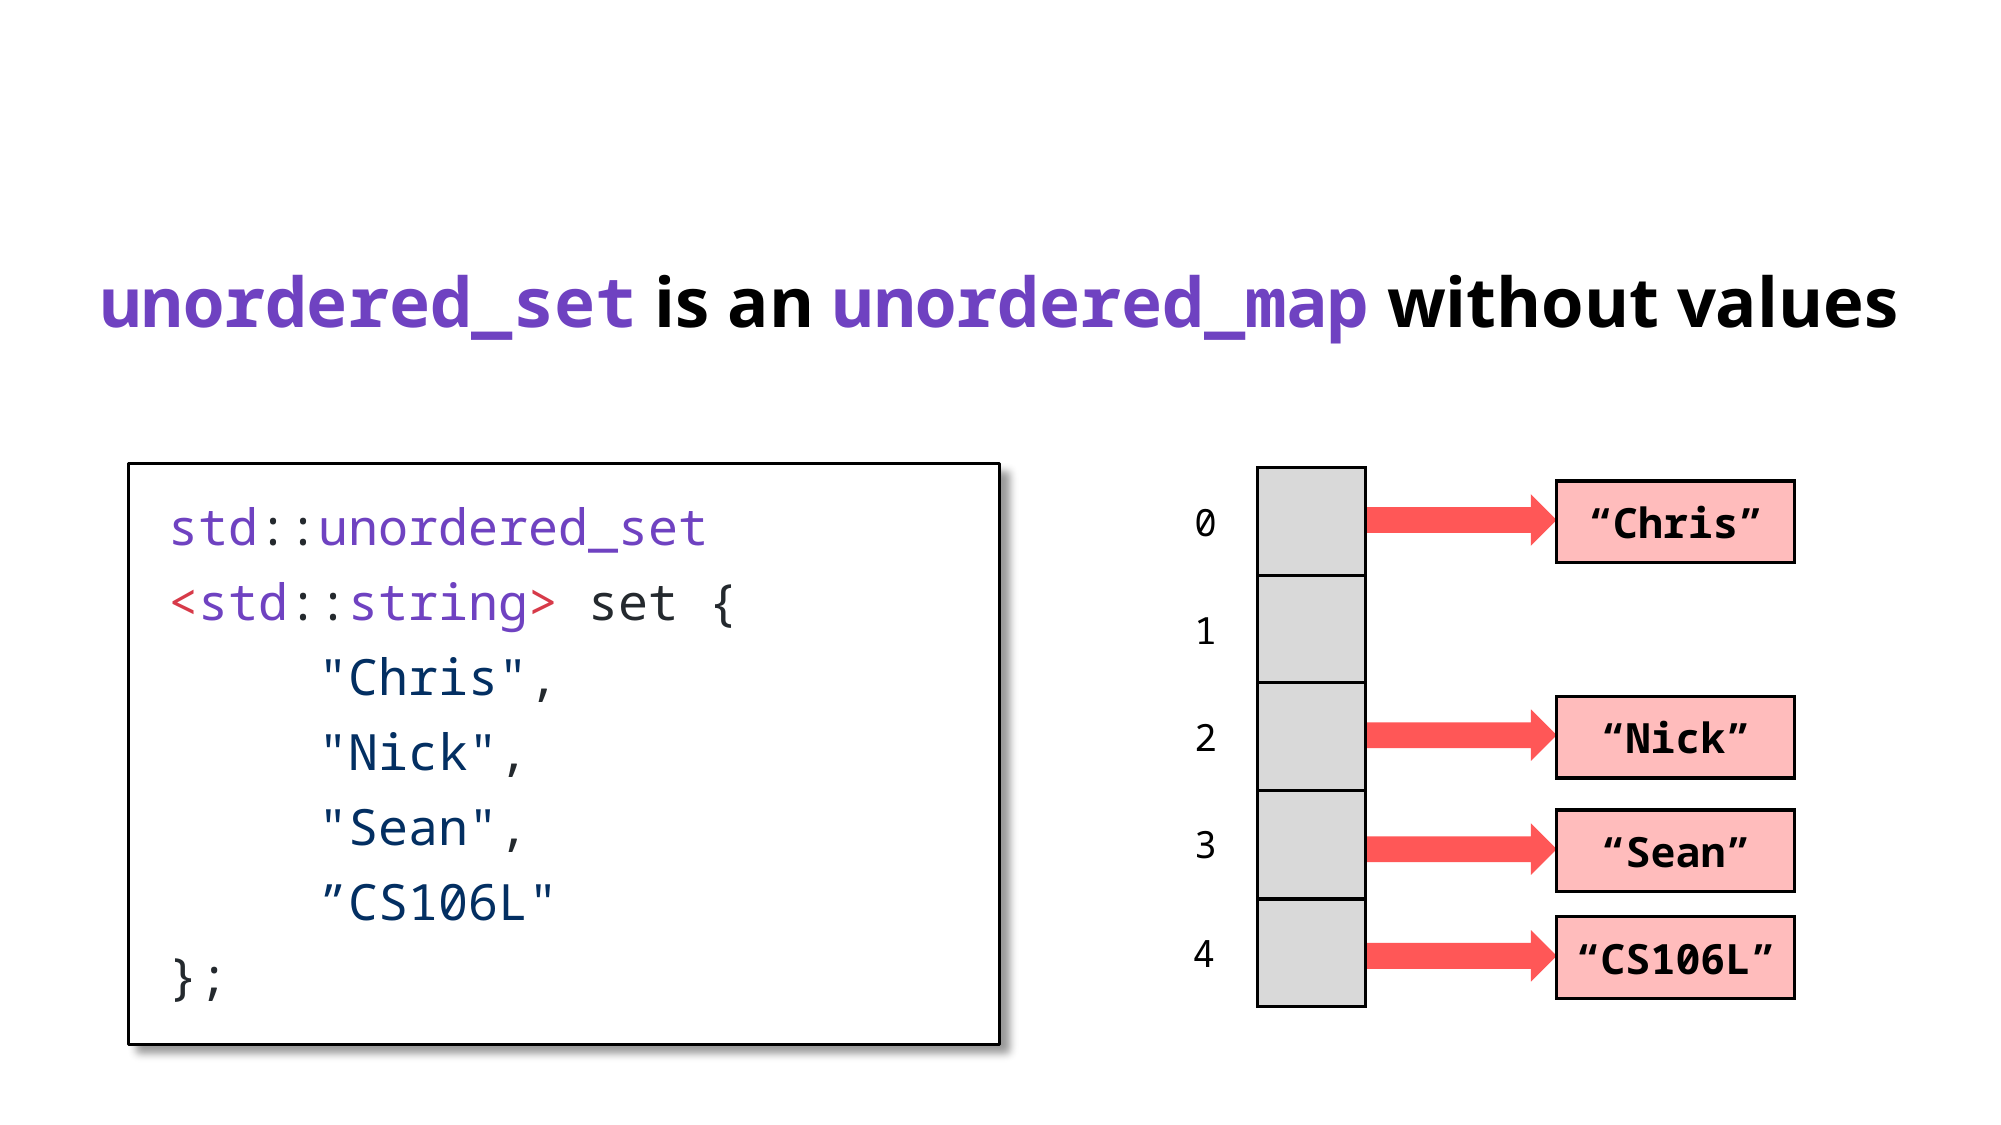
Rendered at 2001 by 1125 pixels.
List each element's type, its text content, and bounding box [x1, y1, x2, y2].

text_box std::unordered_set <std::string> set { "Chris", "Nick", "Sean", ”CS106L" }; [128, 463, 1000, 1045]
title unordered_set is an unordered_map without values [64, 180, 1936, 430]
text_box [1061, 467, 1796, 1008]
